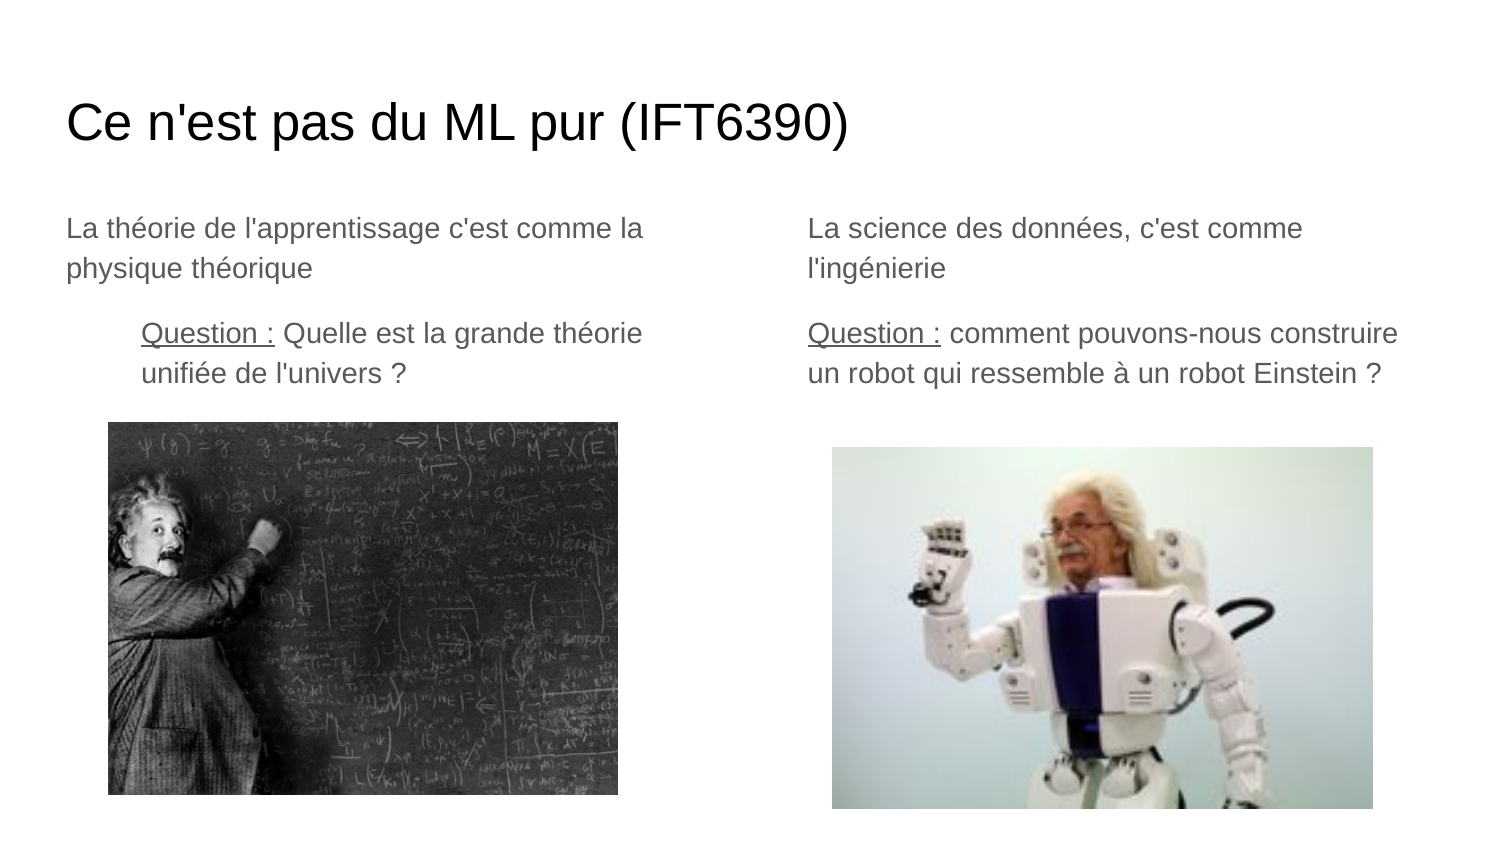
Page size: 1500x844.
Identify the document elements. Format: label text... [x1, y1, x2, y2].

list La théorie de l'apprentissage c'est comme la physique théorique Question : Quelle est la grande théorie unifiée de l'univers ? [51, 189, 708, 750]
title Ce n'est pas du ML pur (IFT6390) [51, 72, 1449, 167]
picture [832, 447, 1373, 810]
picture [108, 421, 619, 795]
list La science des données, c'est comme l'ingénierie Question : comment pouvons-nous construire un robot qui ressemble à un robot Einstein ? [792, 189, 1449, 750]
